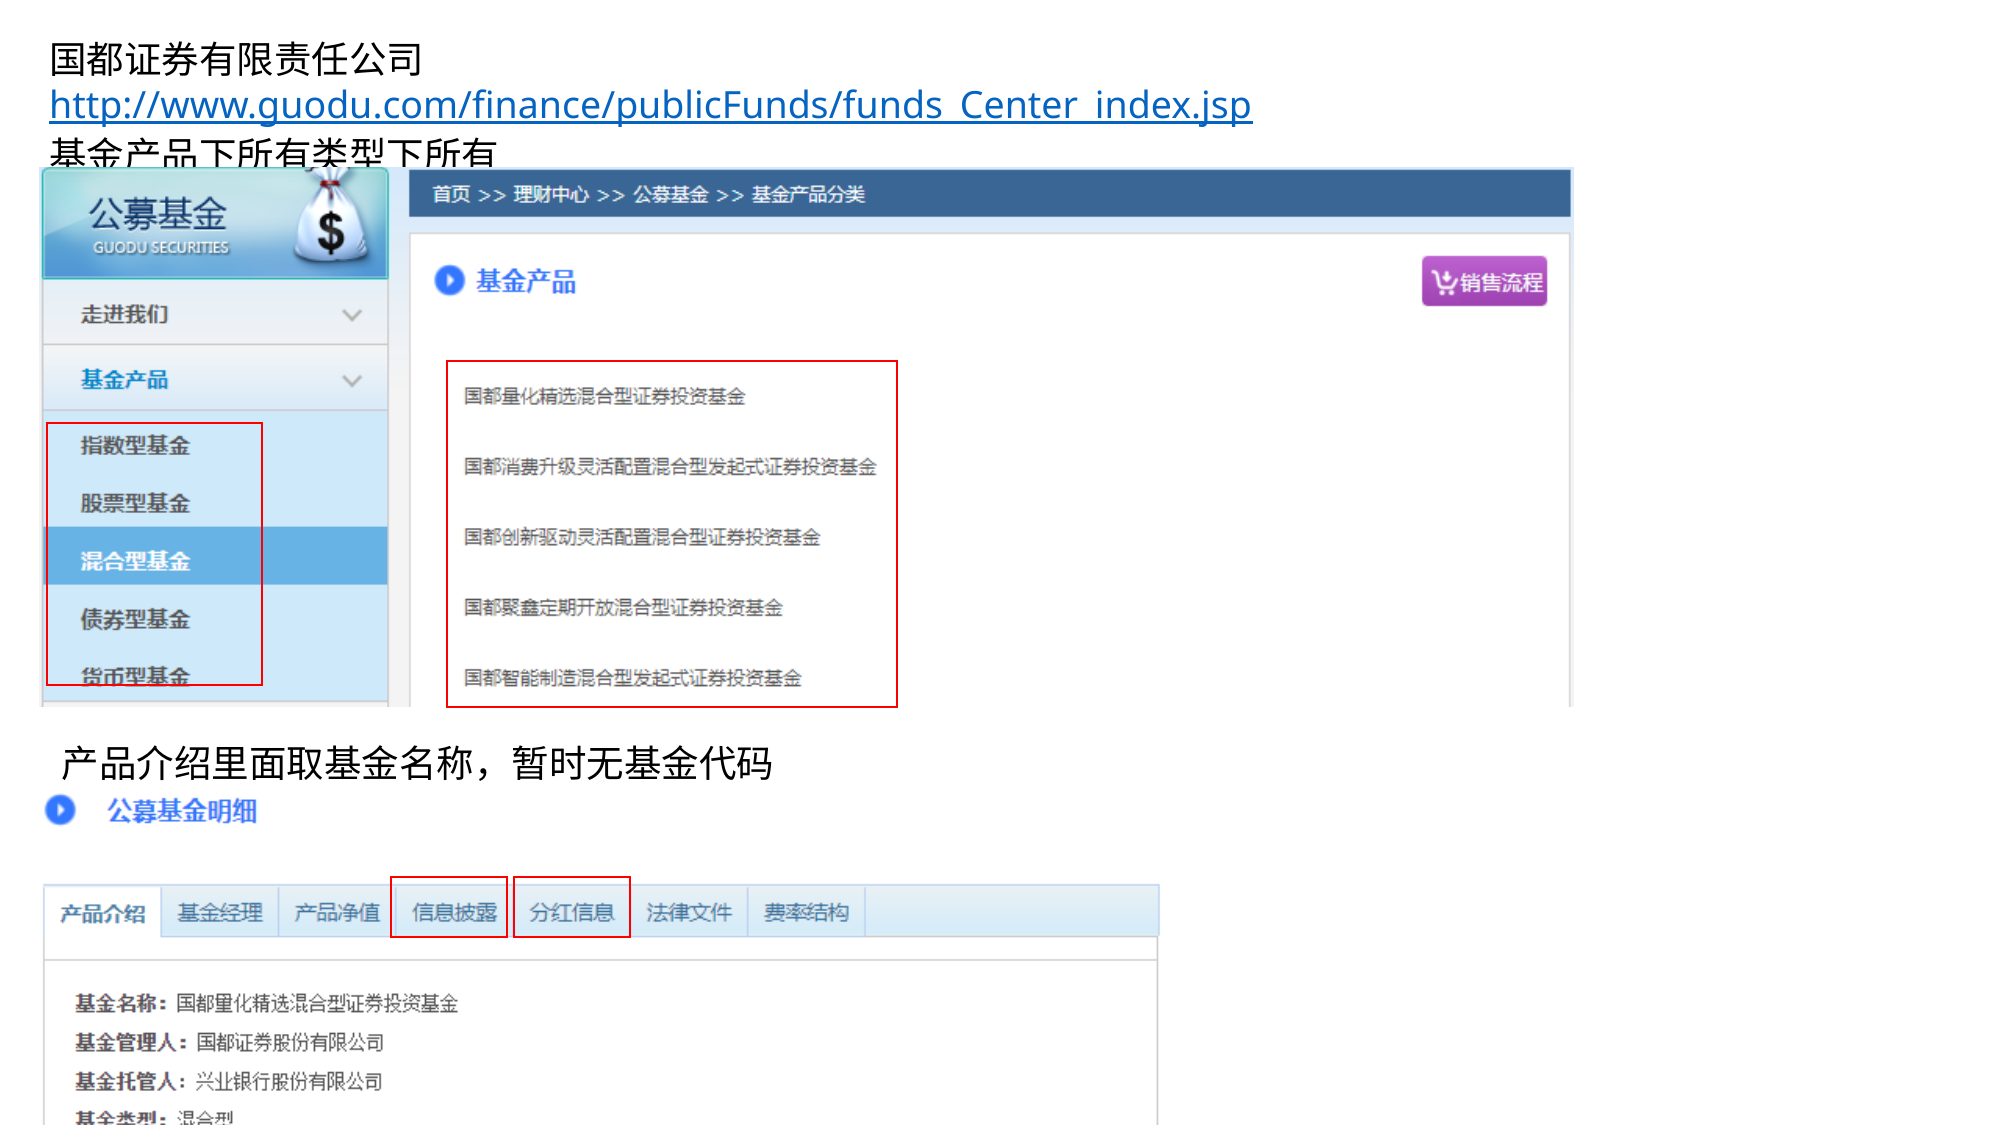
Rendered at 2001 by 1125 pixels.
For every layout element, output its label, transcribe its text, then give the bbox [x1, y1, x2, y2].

picture [38, 167, 1574, 707]
text_box 国都证券有限责任公司http://www.guodu.com/finance/publicFunds/funds_Center_index.jsp 基金产品下所有类型下所有 [34, 28, 1636, 184]
picture [34, 778, 1171, 1125]
text_box 产品介绍里面取基金名称，暂时无基金代码 [46, 732, 1077, 778]
